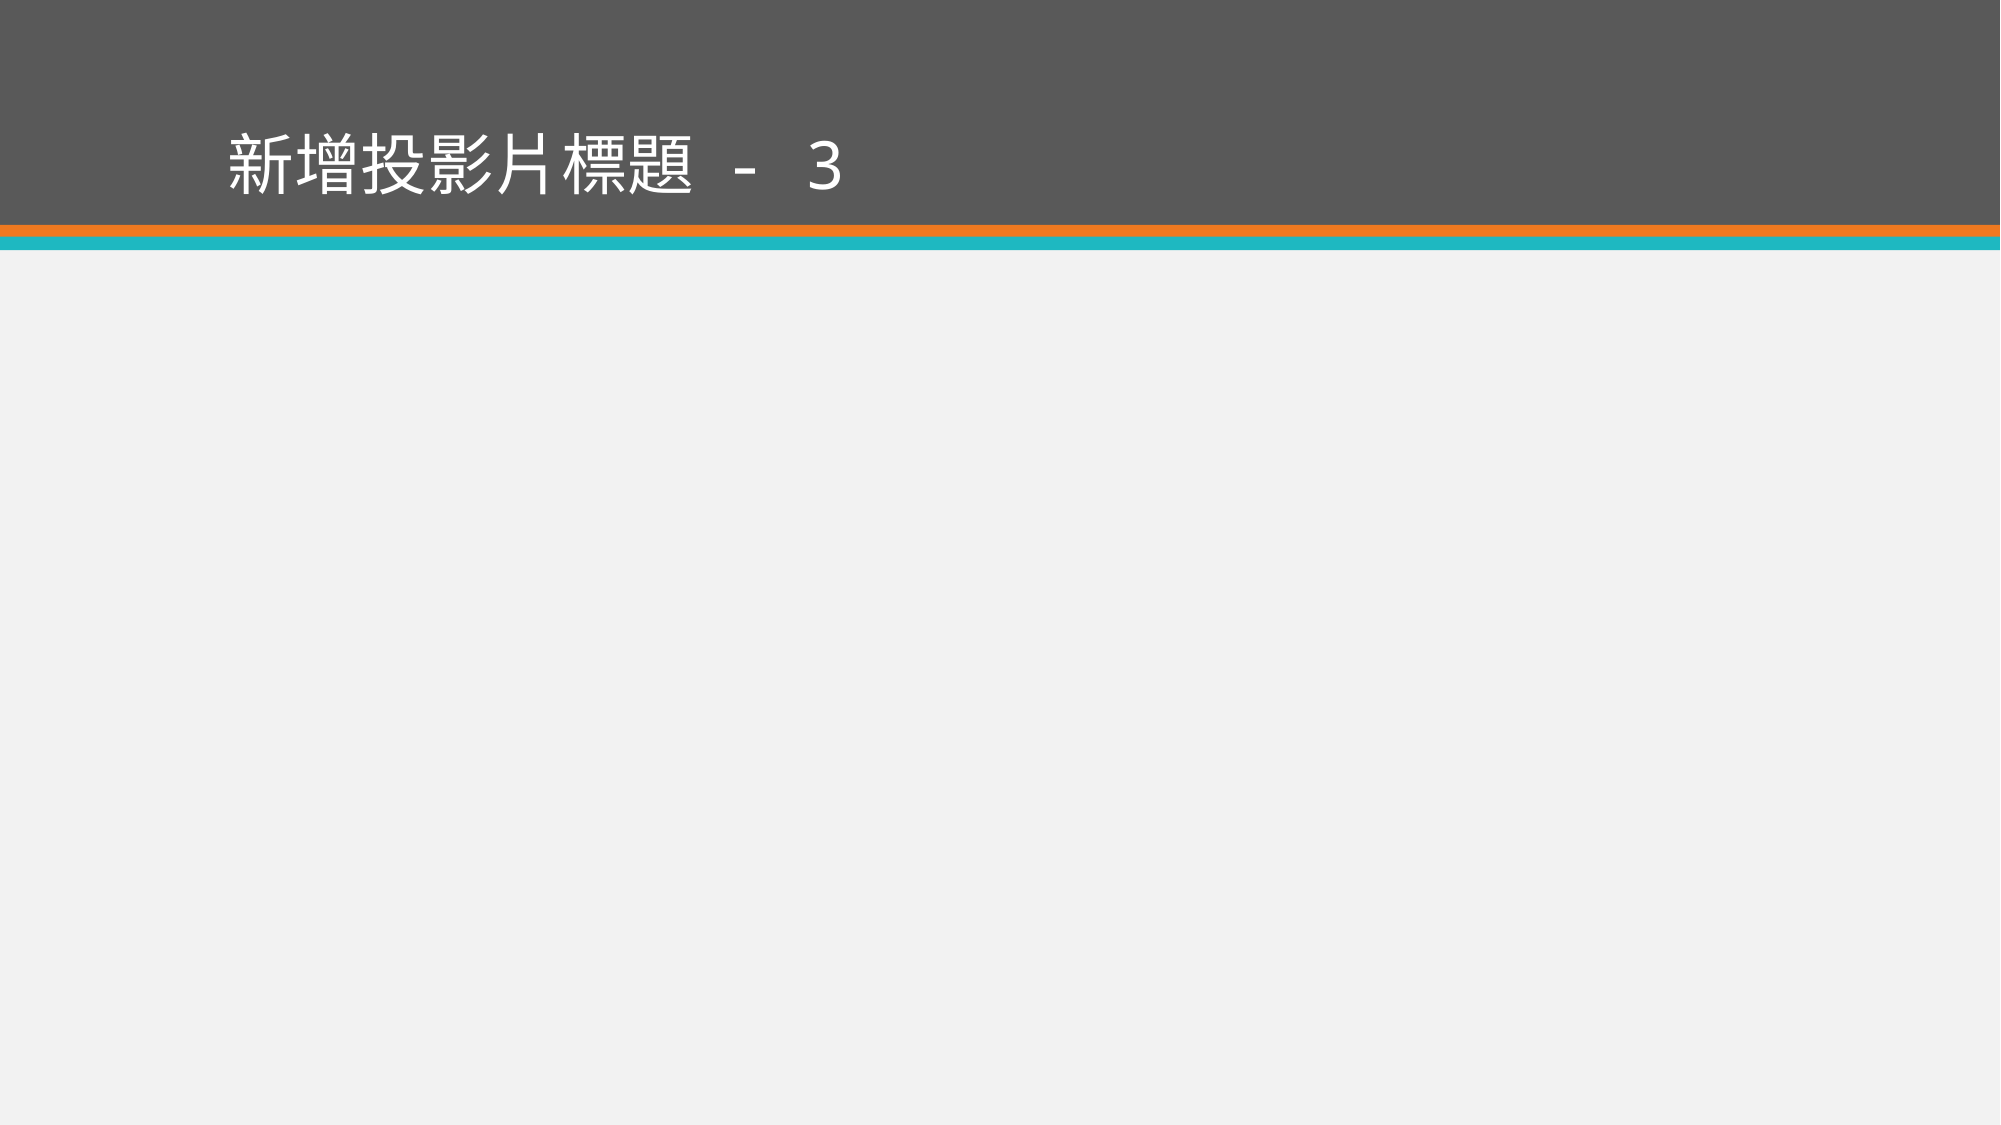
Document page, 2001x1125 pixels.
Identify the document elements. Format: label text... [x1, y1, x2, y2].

title 新增投影片標題 - 3 [212, 41, 1788, 212]
